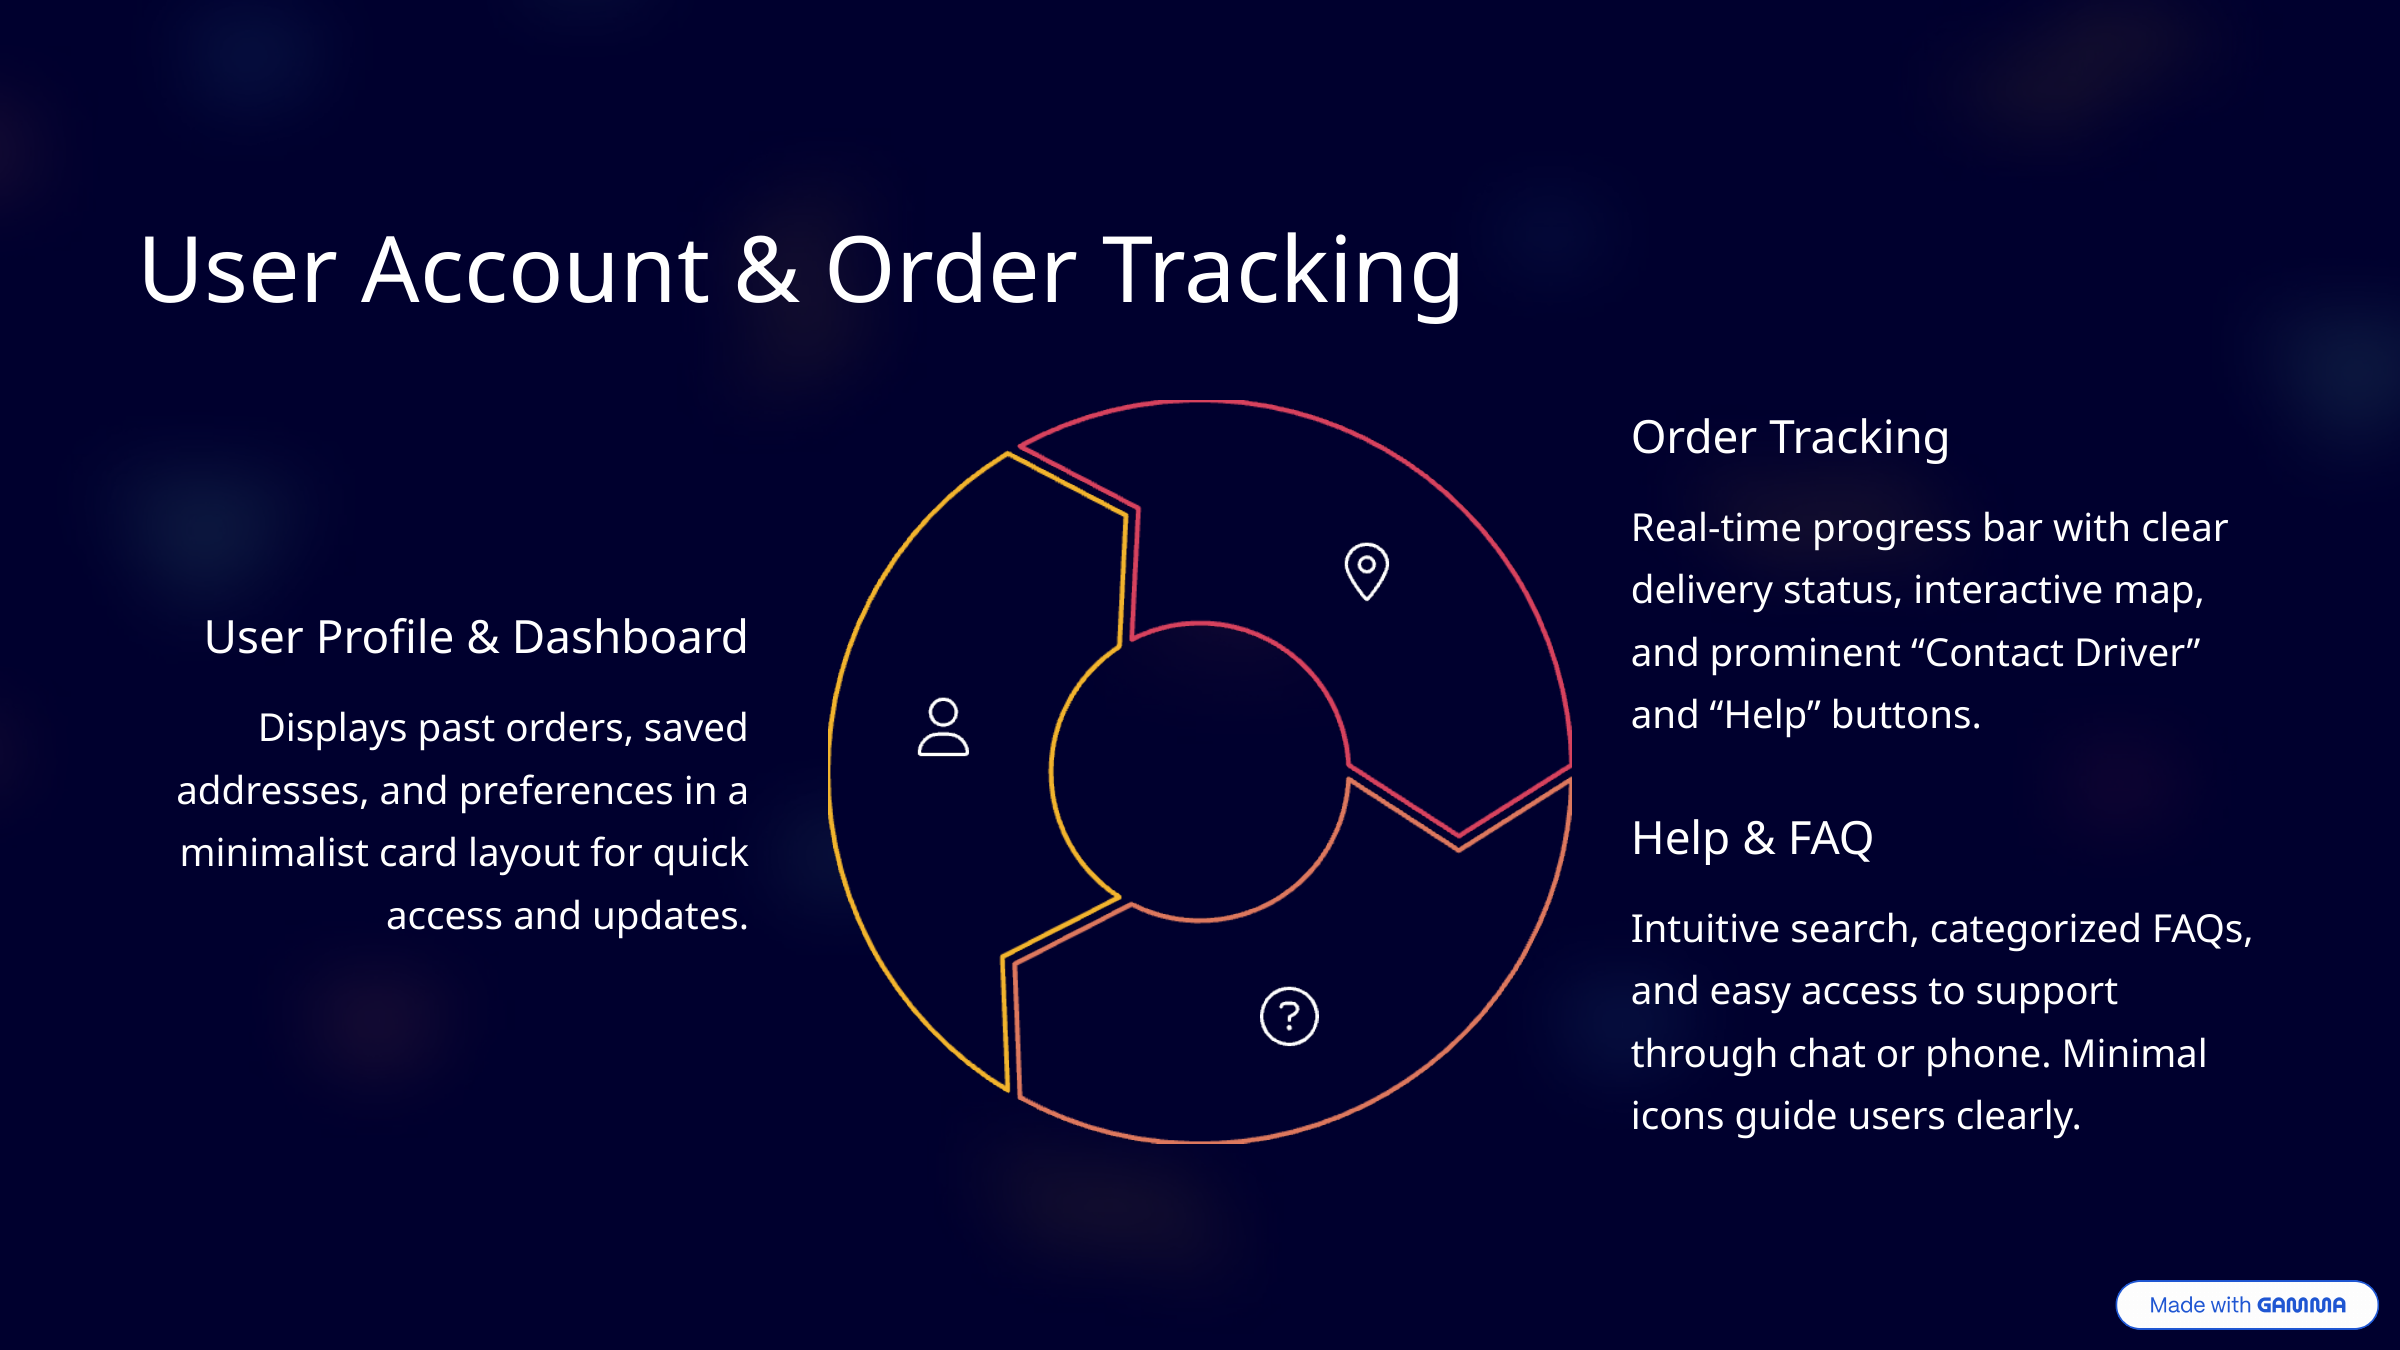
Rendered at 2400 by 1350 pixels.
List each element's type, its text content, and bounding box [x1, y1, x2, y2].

text_box User Profile & Dashboard [213, 605, 750, 664]
text_box Intuitive search, categorized FAQs, and easy access to support through chat or phone. Minimal icons guide users clearly. [1630, 887, 2263, 1139]
picture [2106, 1271, 2389, 1339]
text_box Displays past orders, saved addresses, and preferences in a minimalist card layout for quick access and updates. [137, 686, 750, 939]
text_box Order Tracking [1630, 404, 2093, 463]
picture [828, 400, 1572, 1144]
text_box Real-time progress bar with clear delivery status, interactive map, and prominent “Contact Driver” and “Help” buttons. [1630, 486, 2263, 738]
text_box Help & FAQ [1630, 806, 2093, 864]
text_box User Account & Order Tracking [137, 206, 1439, 322]
